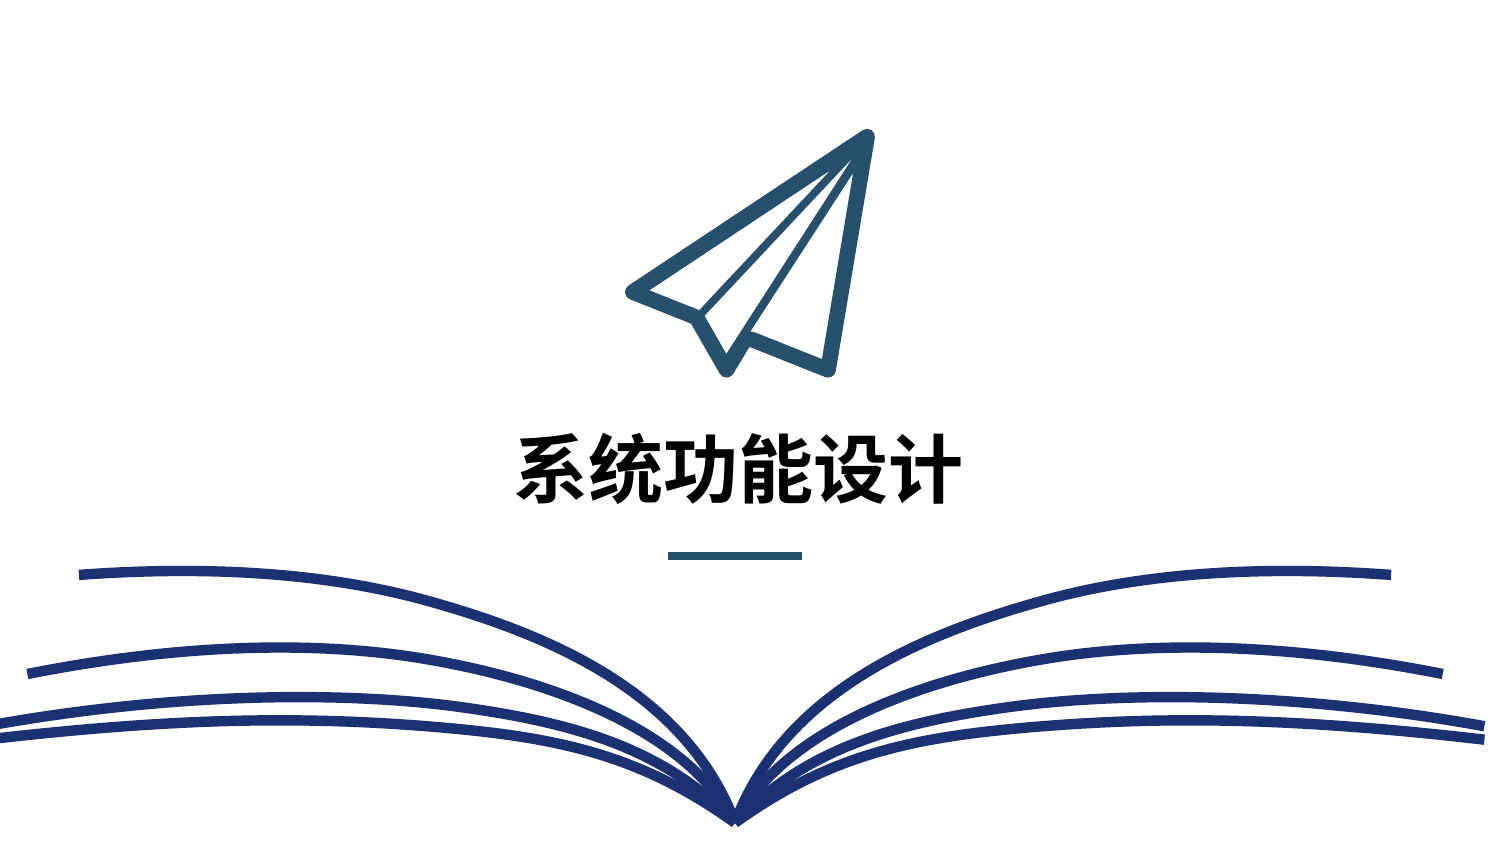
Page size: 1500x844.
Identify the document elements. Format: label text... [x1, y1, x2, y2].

text_box [625, 128, 875, 378]
text_box 系统功能设计 [498, 415, 979, 521]
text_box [0, 565, 1485, 823]
